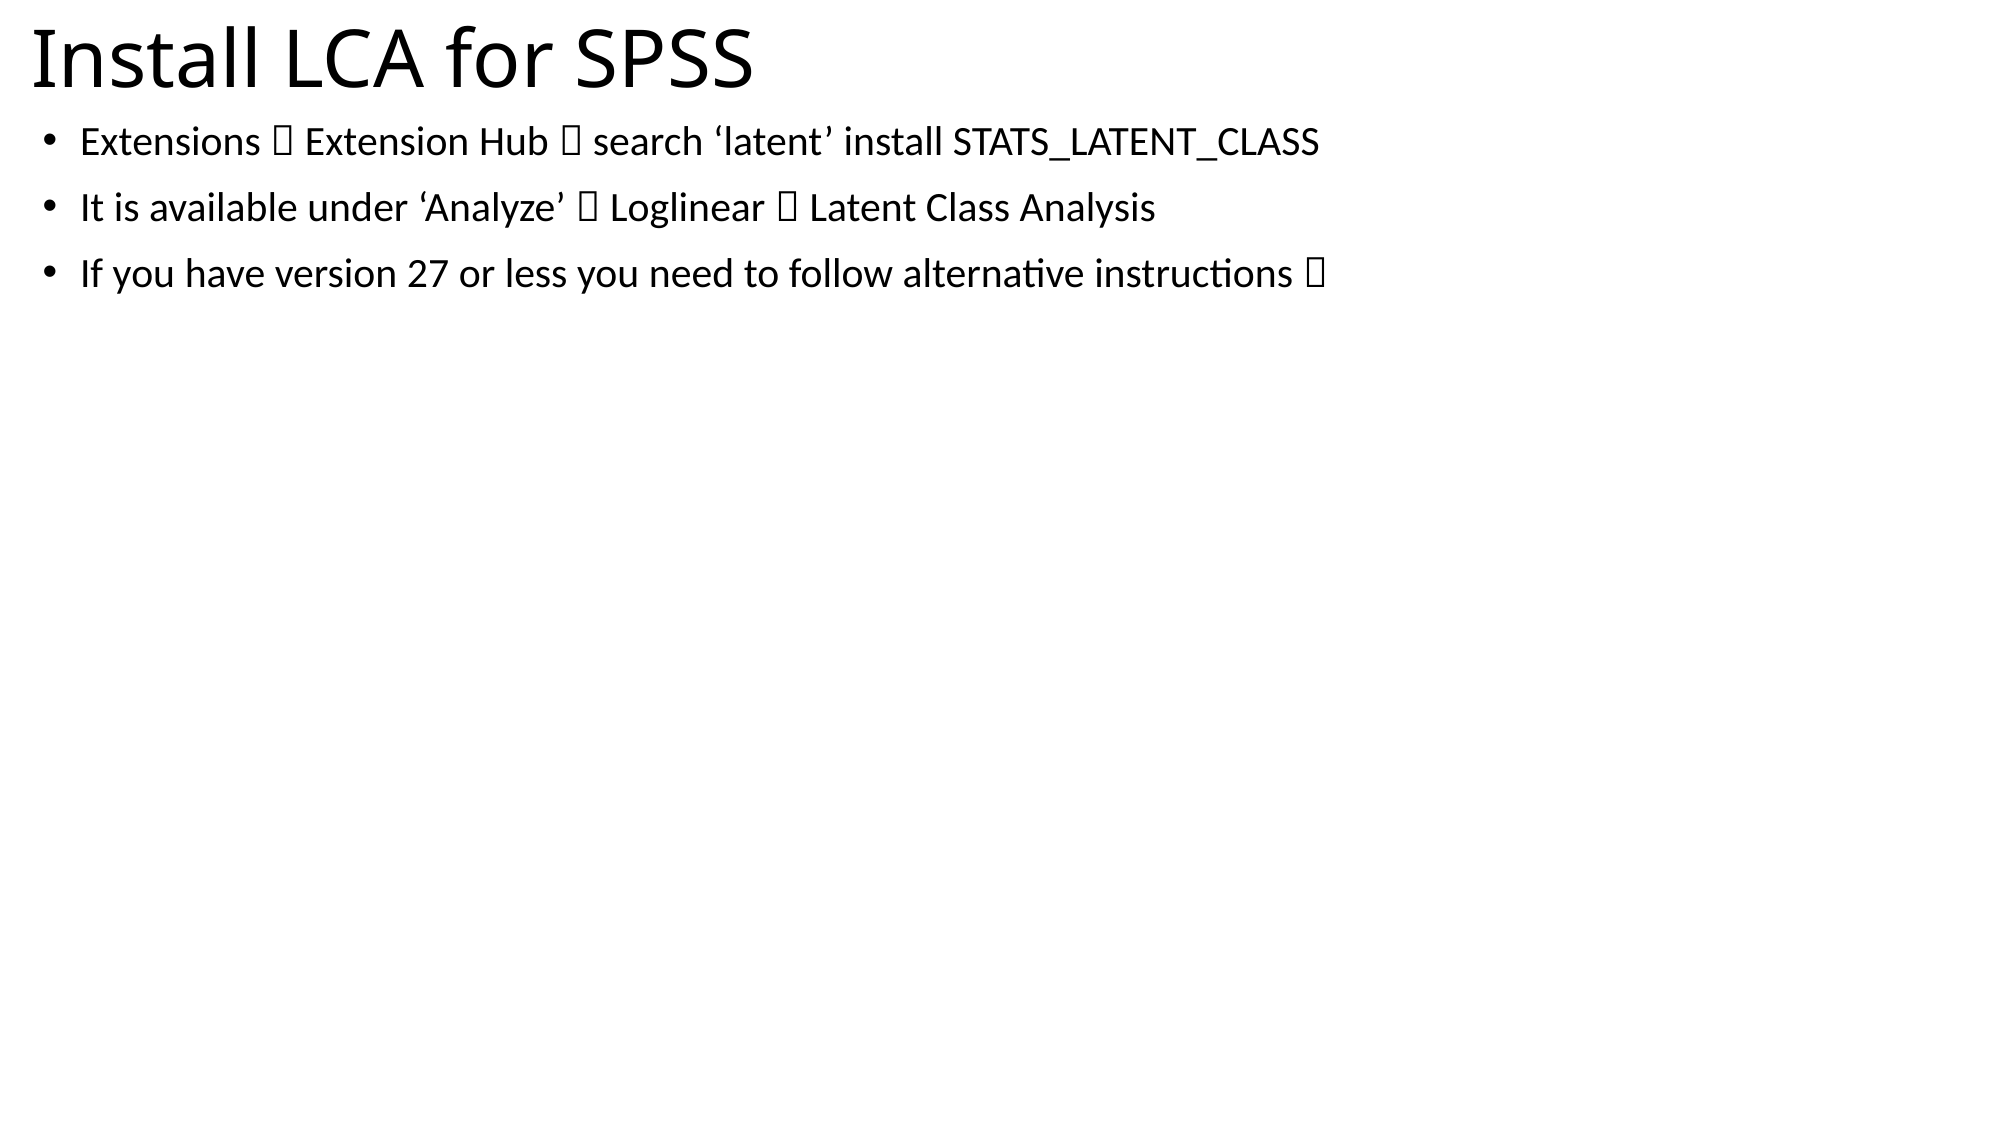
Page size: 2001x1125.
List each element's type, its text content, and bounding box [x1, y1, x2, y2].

title Install LCA for SPSS [16, 10, 1741, 113]
list Extensions  Extension Hub  search ‘latent’ install STATS_LATENT_CLASS It is available under ‘Analyze’  Loglinear  Latent Class Analysis If you have version 27 or less you need to follow alternative instructions  [27, 112, 1752, 558]
